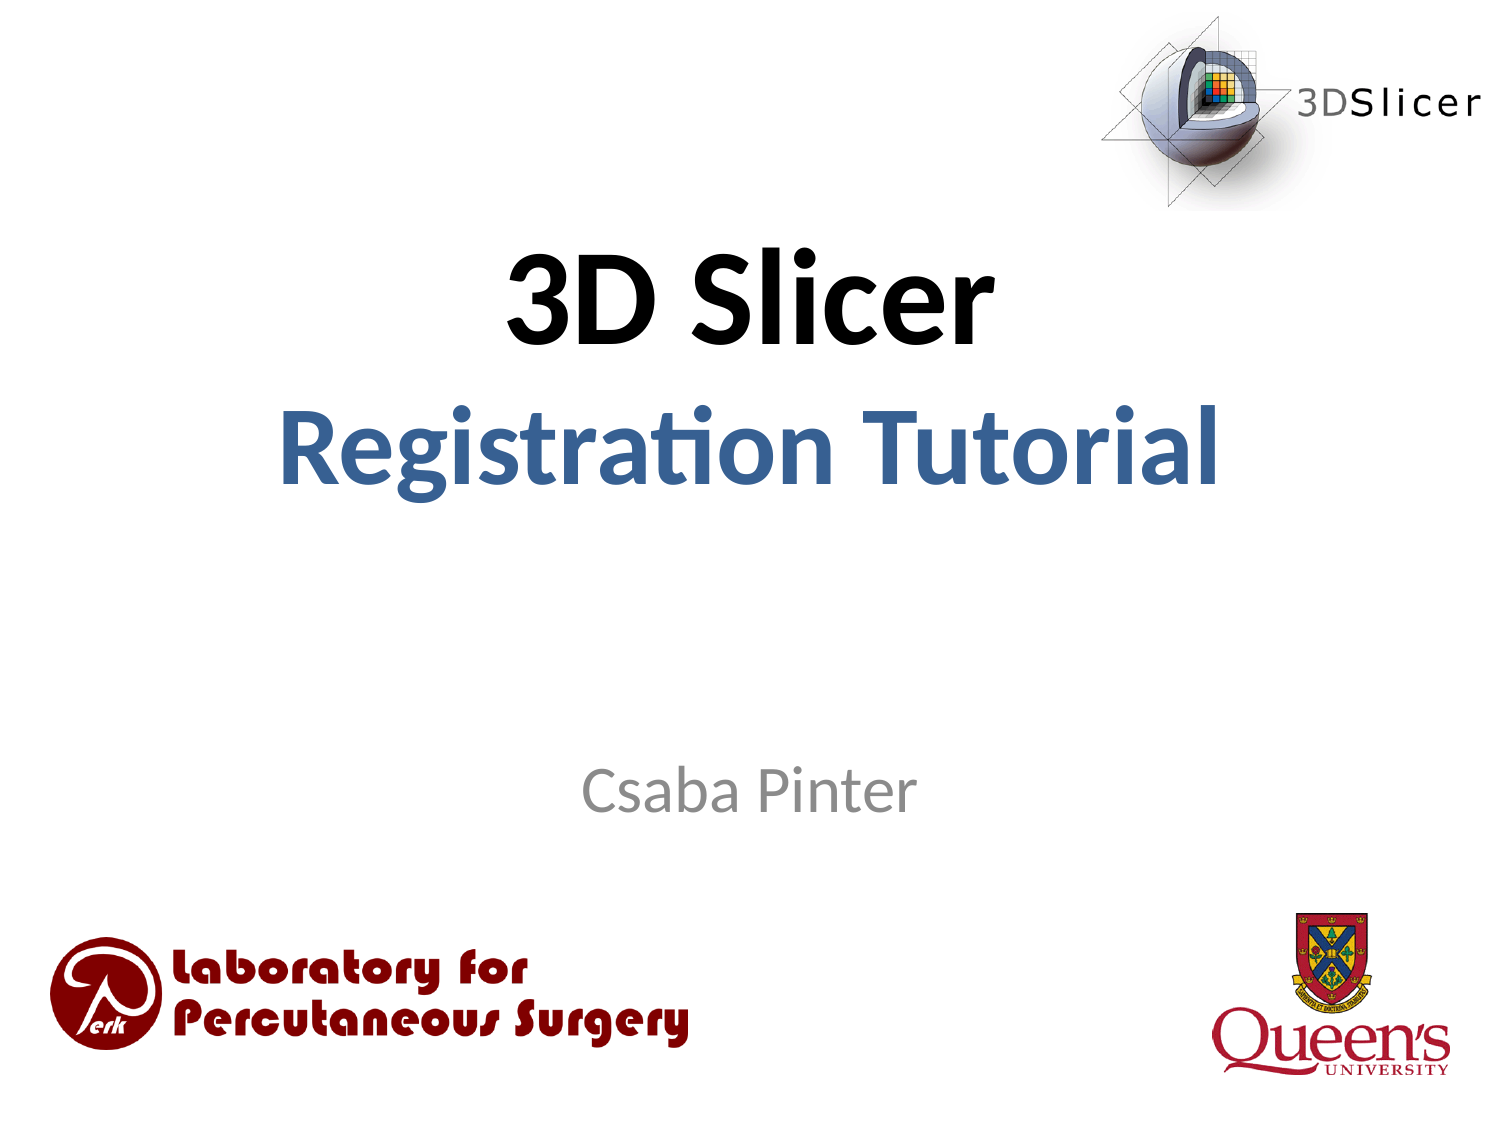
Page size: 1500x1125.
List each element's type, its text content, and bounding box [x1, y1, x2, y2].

subtitle Csaba Pinter [224, 737, 1276, 838]
picture [50, 937, 688, 1050]
text_box 3D Slicer Registration Tutorial [24, 199, 1475, 650]
picture [1092, 12, 1488, 212]
picture [1212, 913, 1450, 1075]
